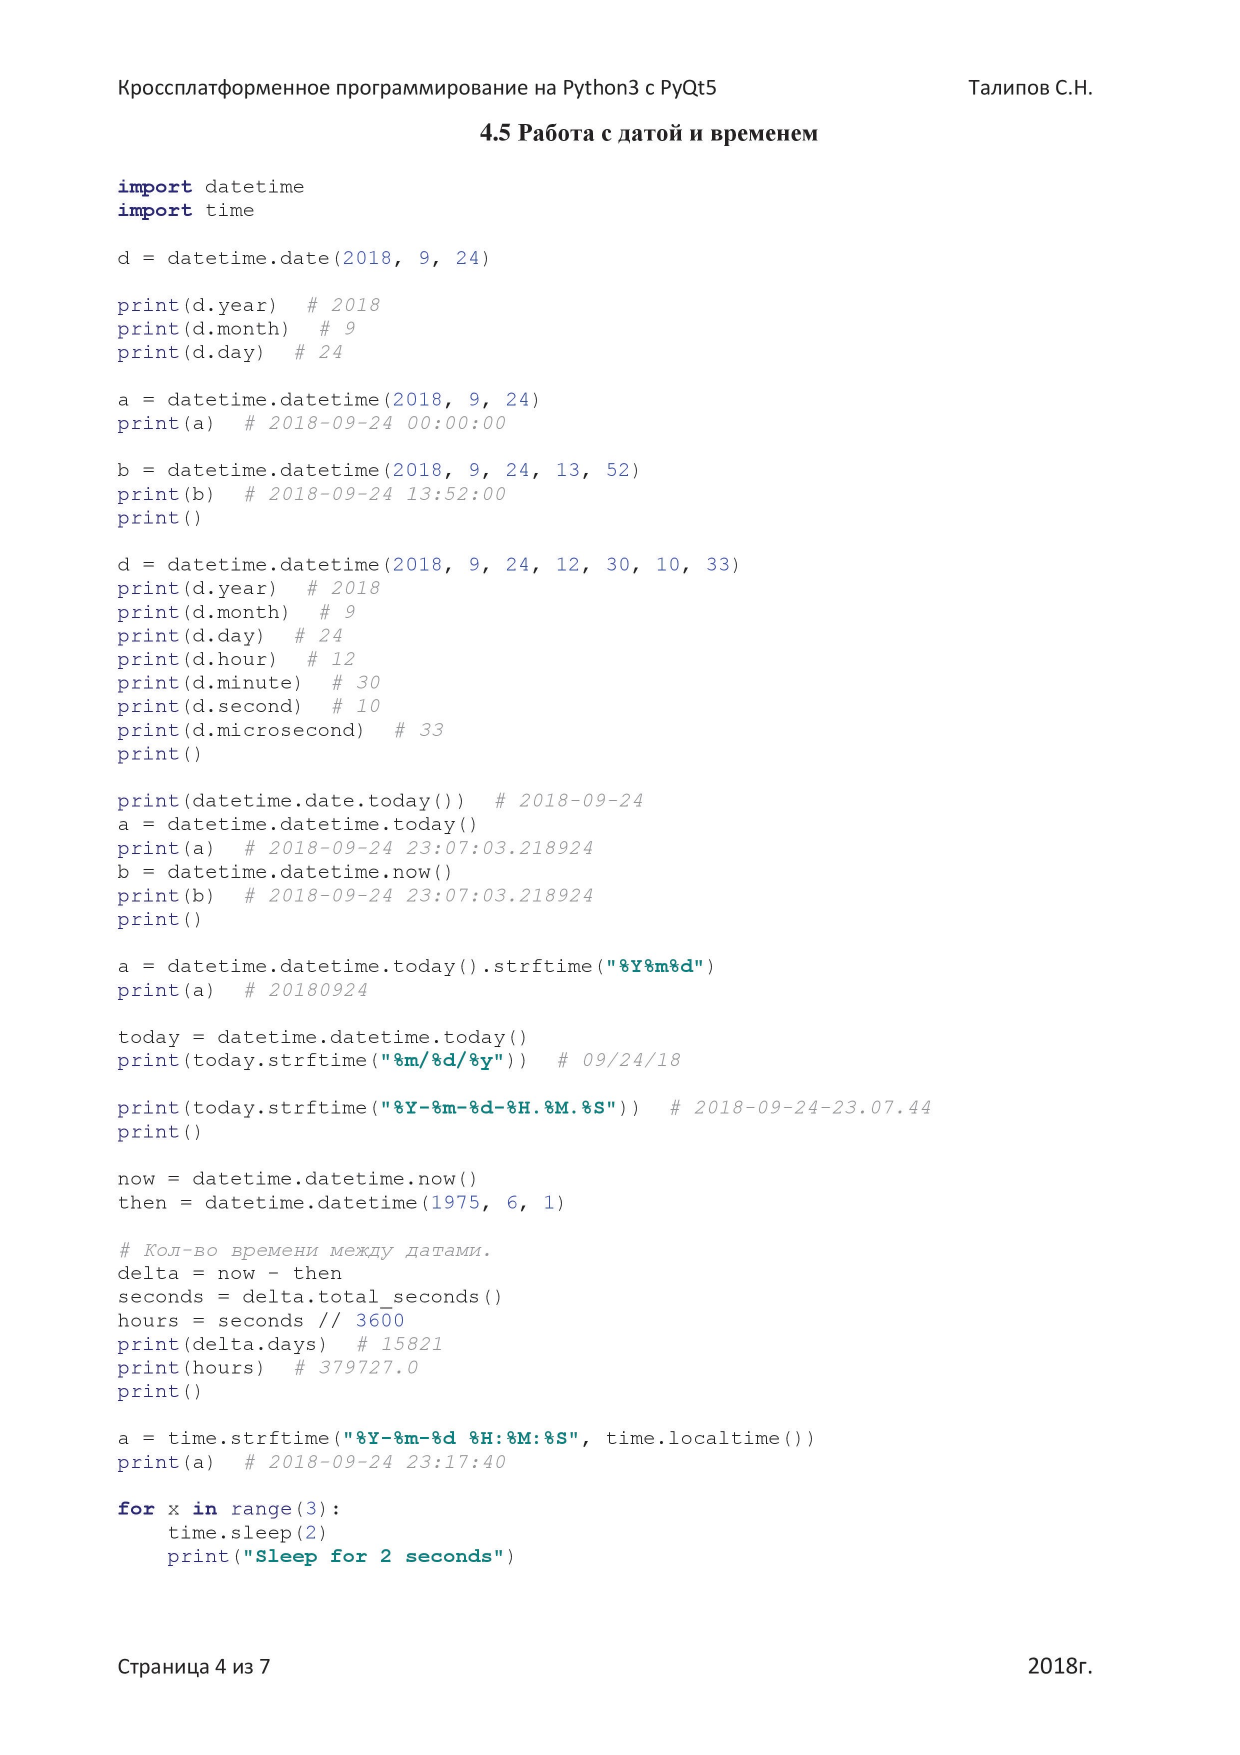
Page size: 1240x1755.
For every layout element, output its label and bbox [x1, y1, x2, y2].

text_box [0, 0, 1240, 1754]
